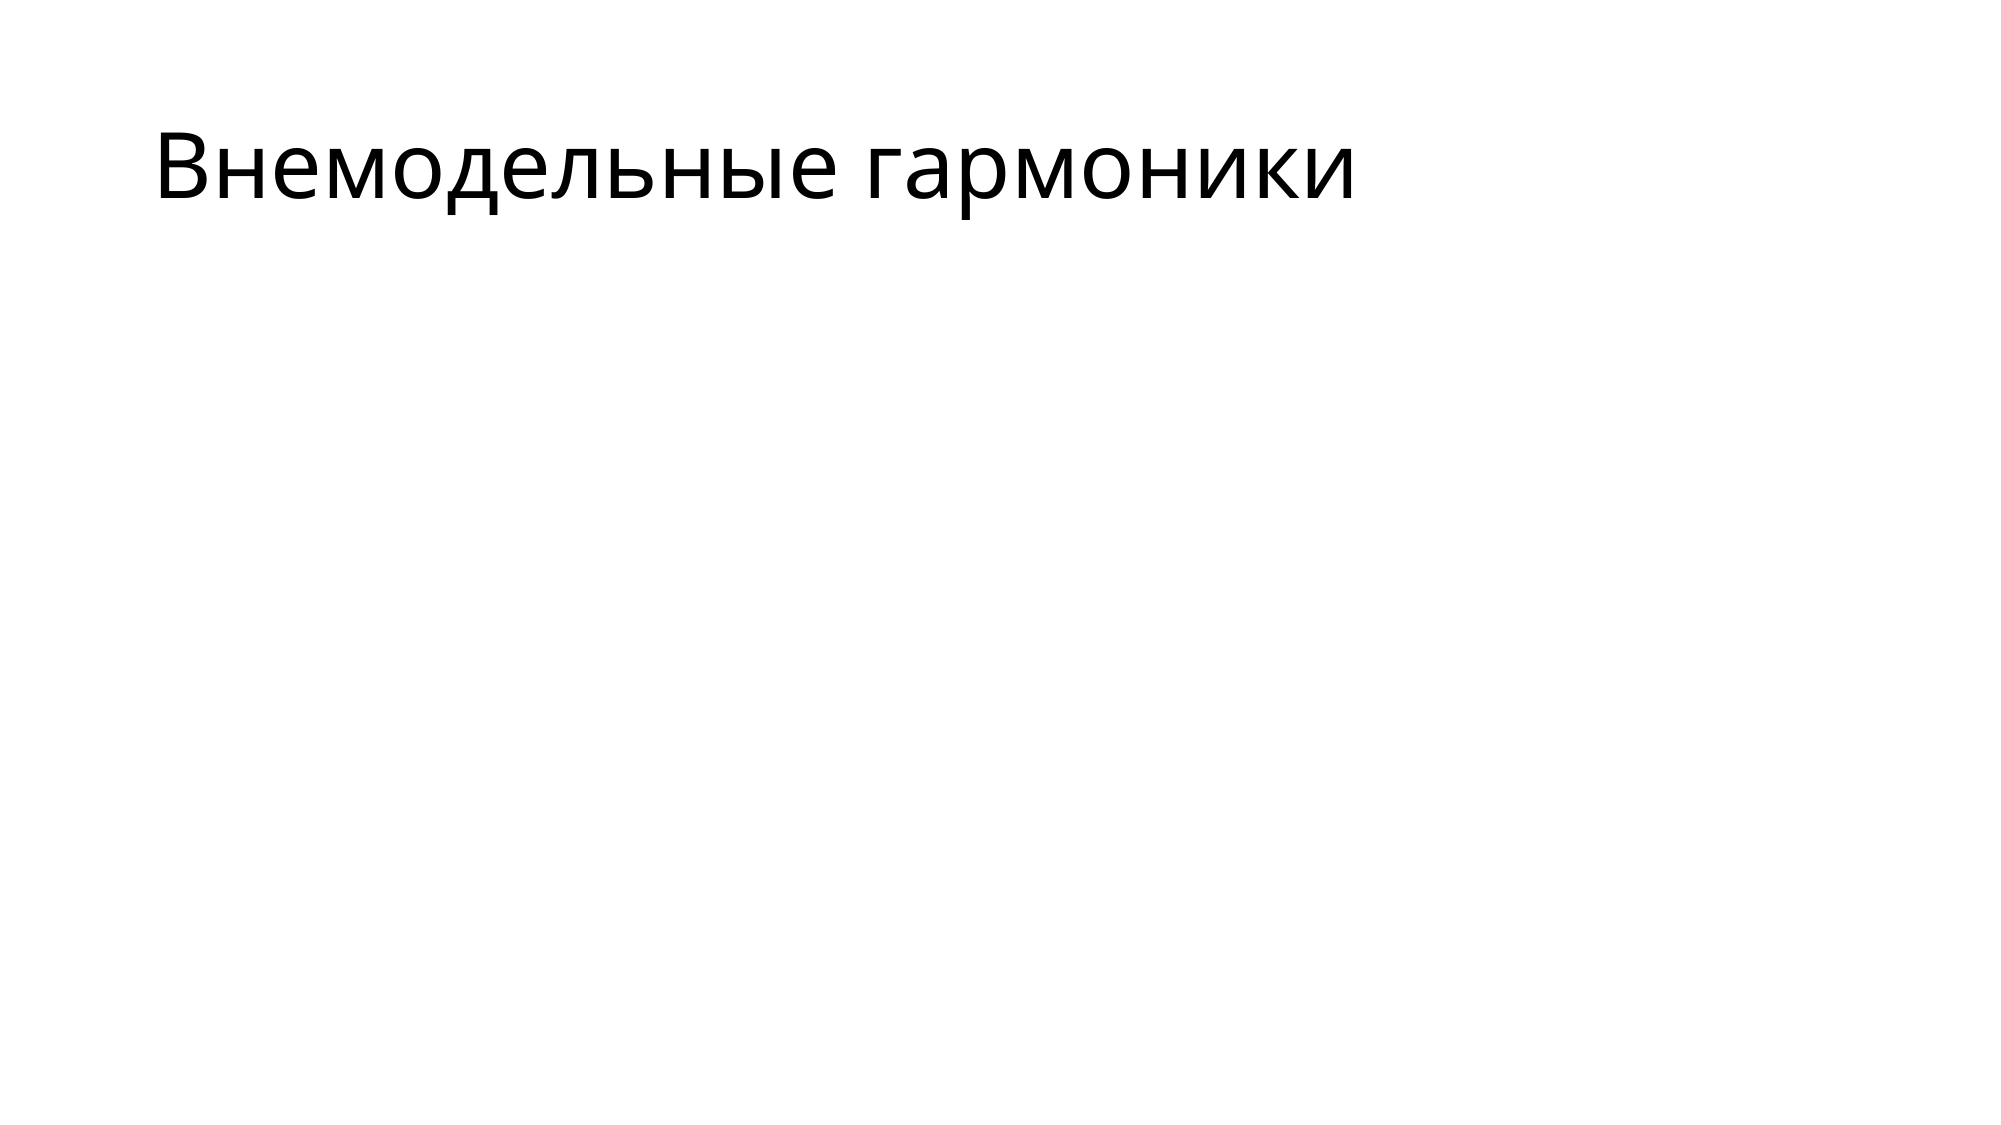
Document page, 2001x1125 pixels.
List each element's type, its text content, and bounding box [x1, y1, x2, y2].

title Внемодельные гармоники [137, 59, 1863, 278]
